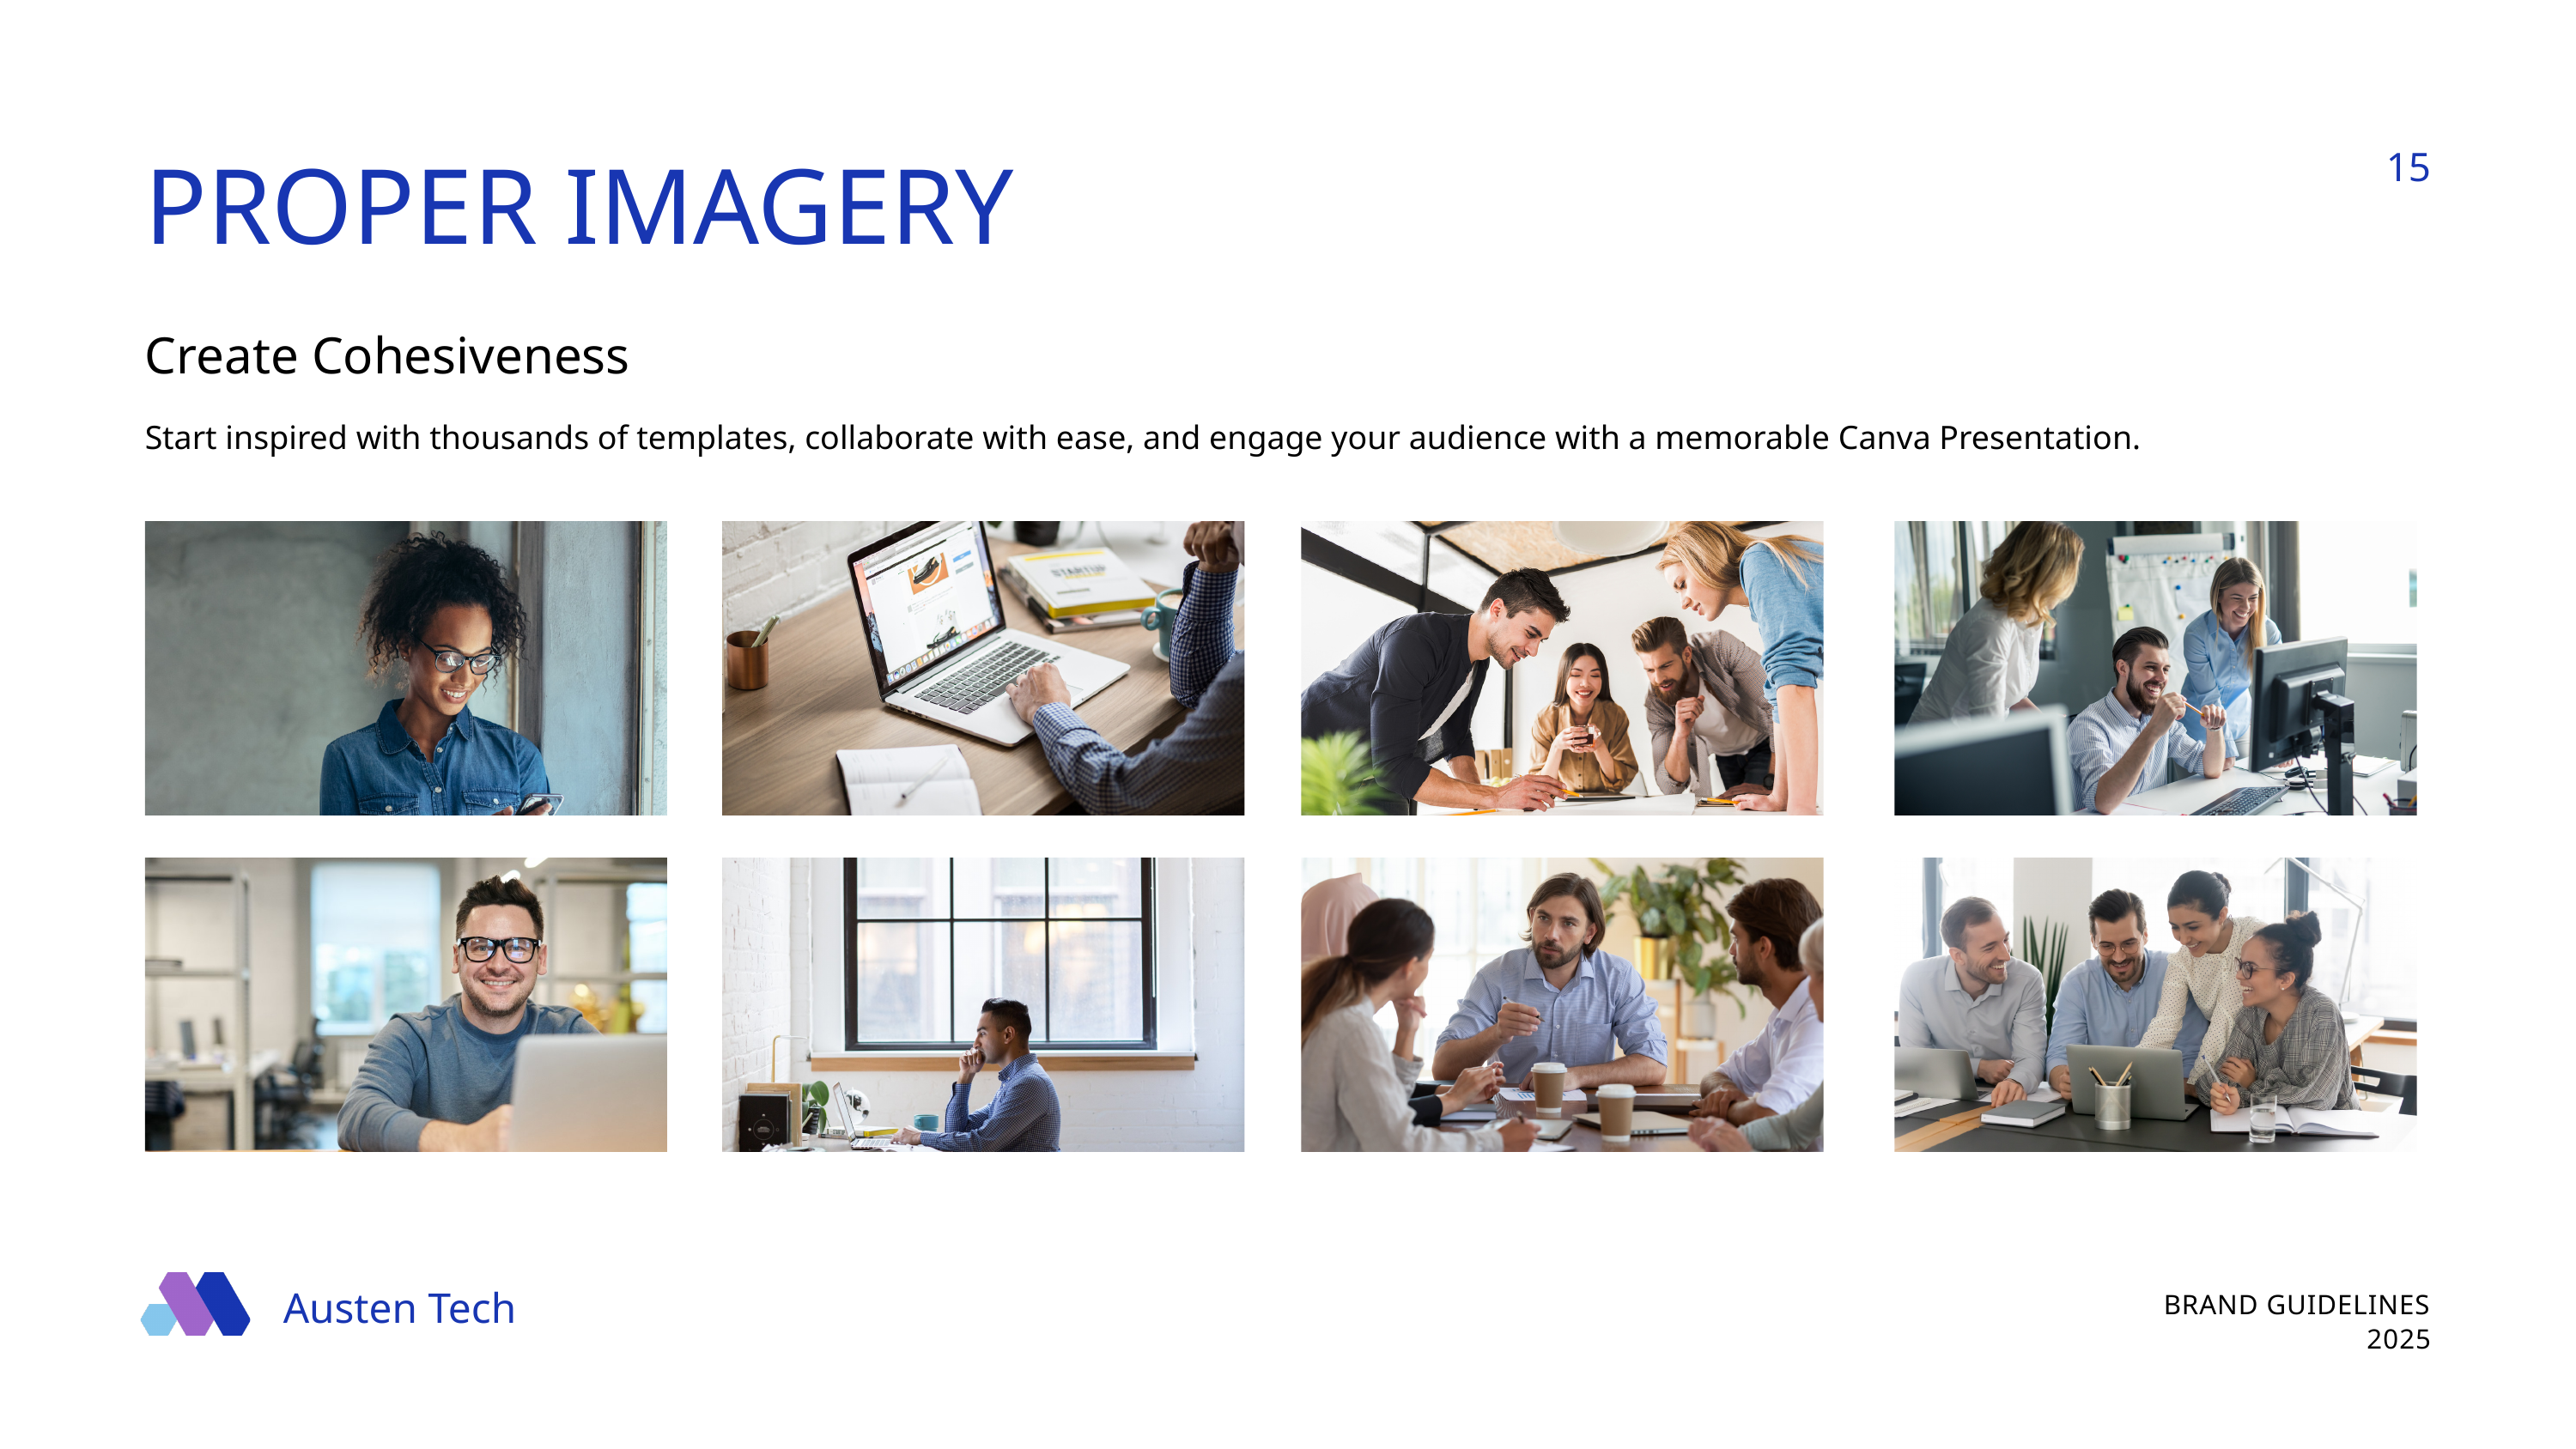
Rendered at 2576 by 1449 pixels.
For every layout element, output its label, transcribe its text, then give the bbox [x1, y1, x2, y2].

text_box BRAND GUIDELINES 2025 [2099, 1284, 2432, 1355]
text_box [140, 1271, 526, 1336]
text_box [1300, 521, 1824, 816]
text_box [721, 858, 1245, 1153]
text_box Start inspired with thousands of templates, collaborate with ease, and engage your audience with a memorable Canva Presentation. [144, 407, 2403, 456]
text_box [1893, 858, 2417, 1153]
text_box 15 [2367, 146, 2432, 190]
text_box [144, 521, 668, 816]
text_box Create Cohesiveness [144, 324, 1534, 384]
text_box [721, 521, 1245, 816]
text_box PROPER IMAGERY [144, 161, 1534, 265]
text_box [144, 858, 668, 1153]
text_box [1300, 858, 1824, 1153]
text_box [1893, 521, 2417, 816]
